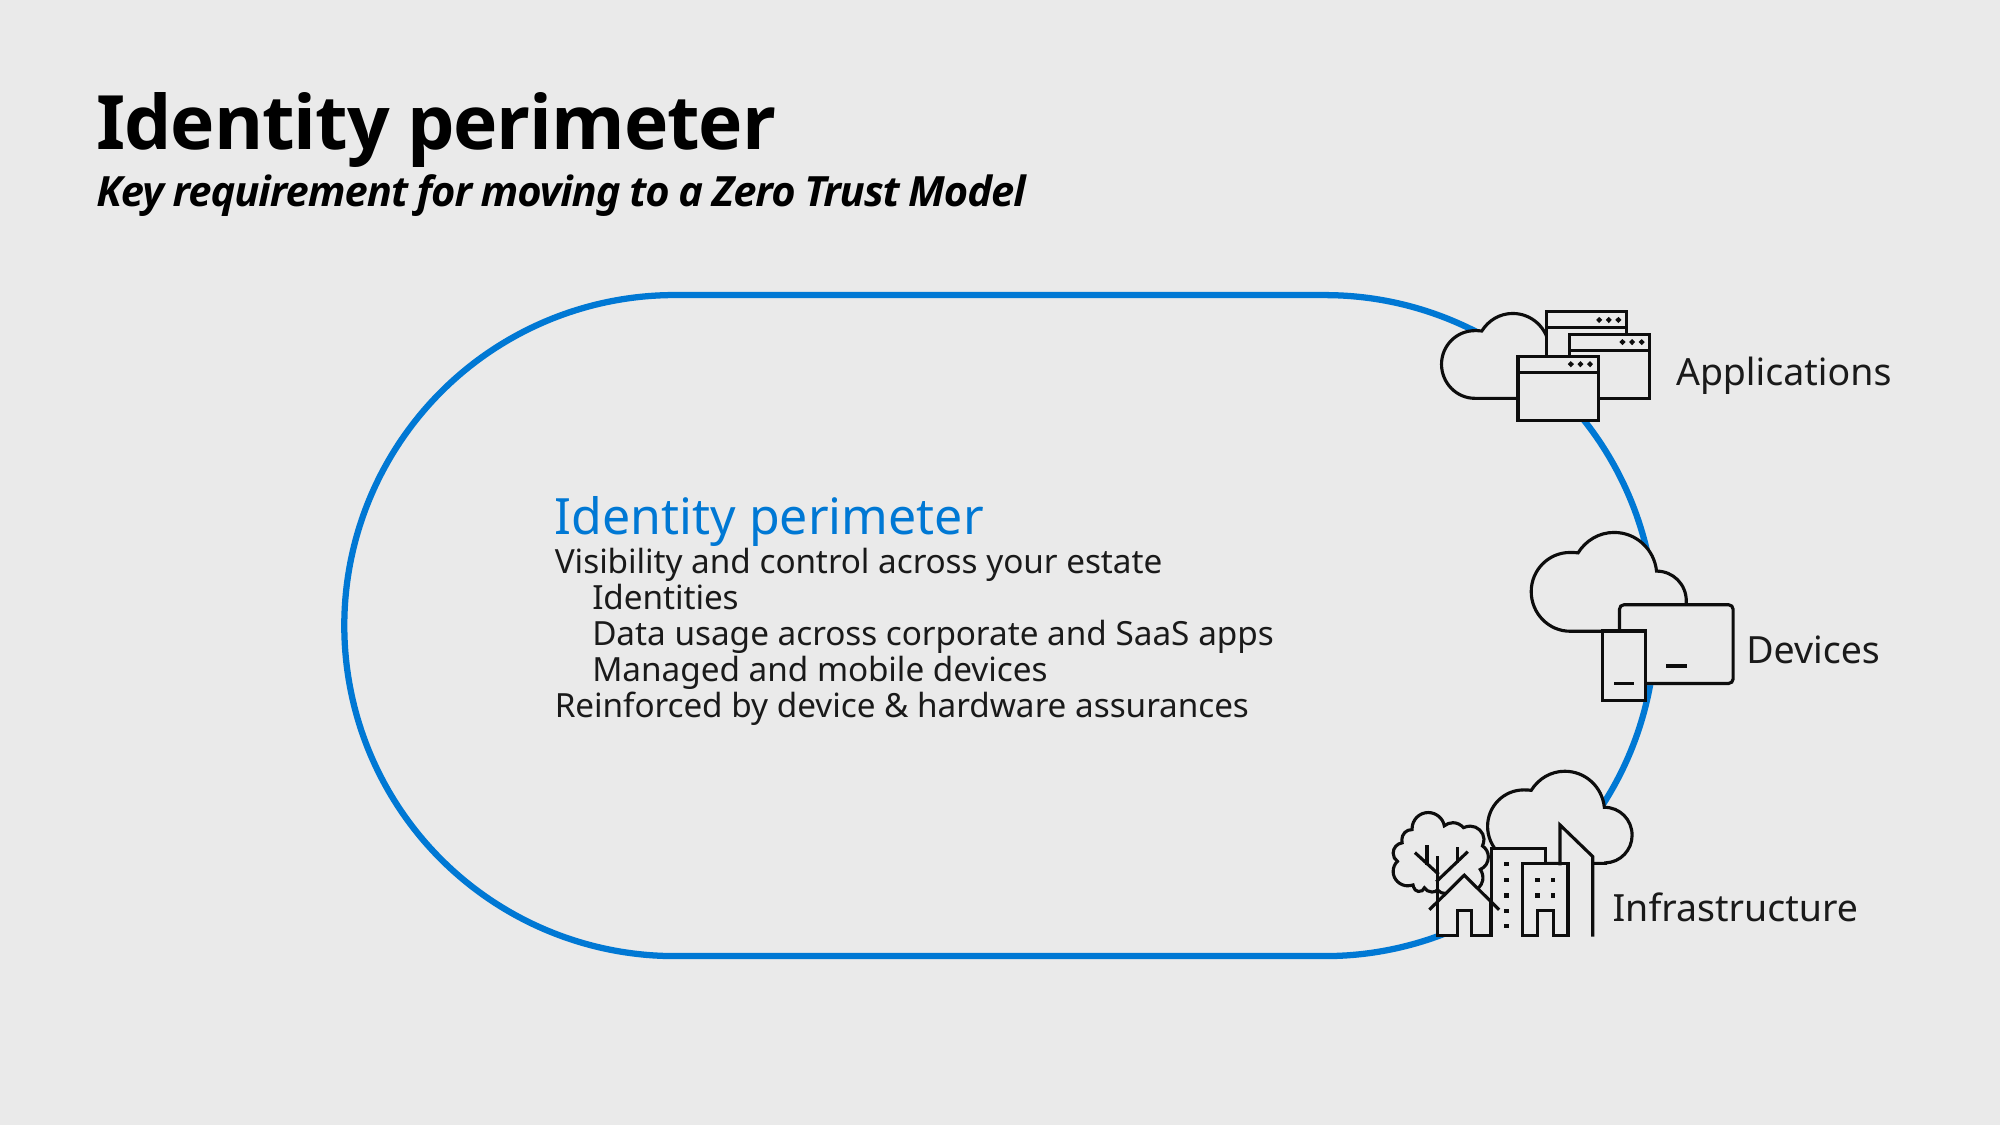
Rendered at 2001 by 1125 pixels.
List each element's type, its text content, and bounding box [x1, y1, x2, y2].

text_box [1530, 532, 1734, 702]
text_box Applications [1661, 341, 1926, 401]
text_box Infrastructure [1633, 876, 1911, 936]
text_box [1392, 770, 1633, 936]
title Identity perimeter Key requirement for moving to a Zero Trust Model [96, 75, 1904, 217]
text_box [1441, 311, 1650, 421]
text_box Devices [1735, 618, 1955, 679]
text_box Identity perimeter Visibility and control across your estate Identities Data usage across corporate and SaaS apps Managed and mobile devices Reinforced by device & hardware assurances [509, 454, 1323, 755]
text_box [343, 294, 1648, 957]
